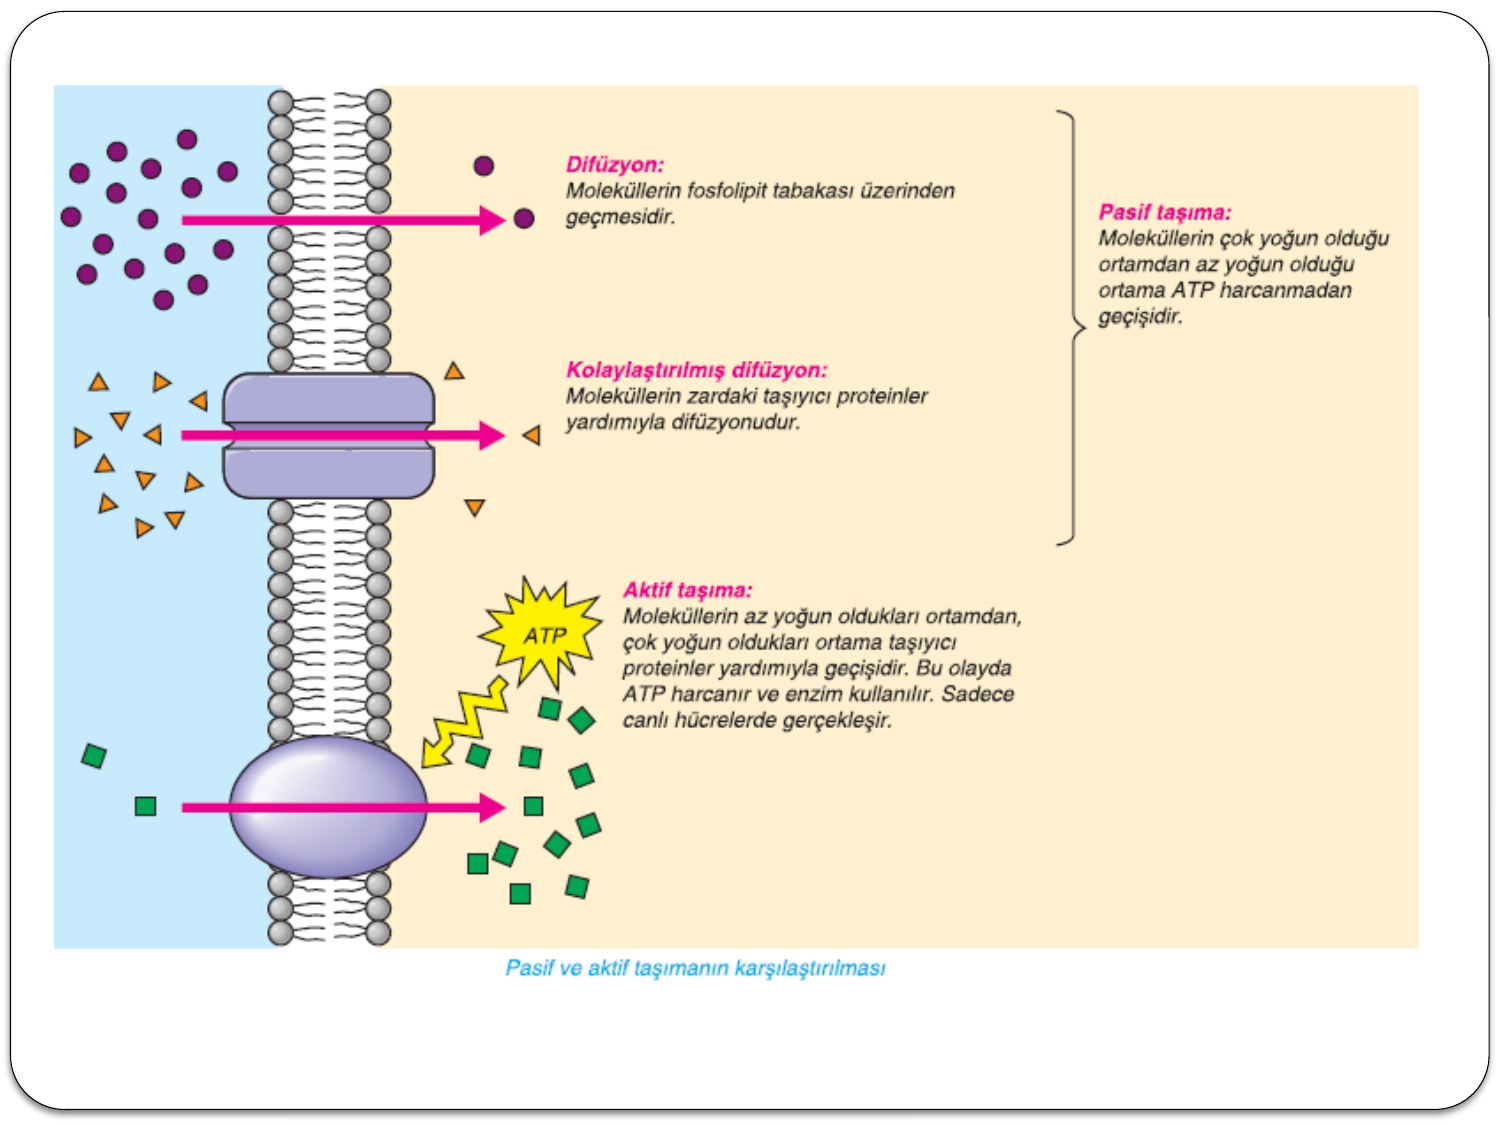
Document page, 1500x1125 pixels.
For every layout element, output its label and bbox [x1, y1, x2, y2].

list [54, 84, 1448, 988]
